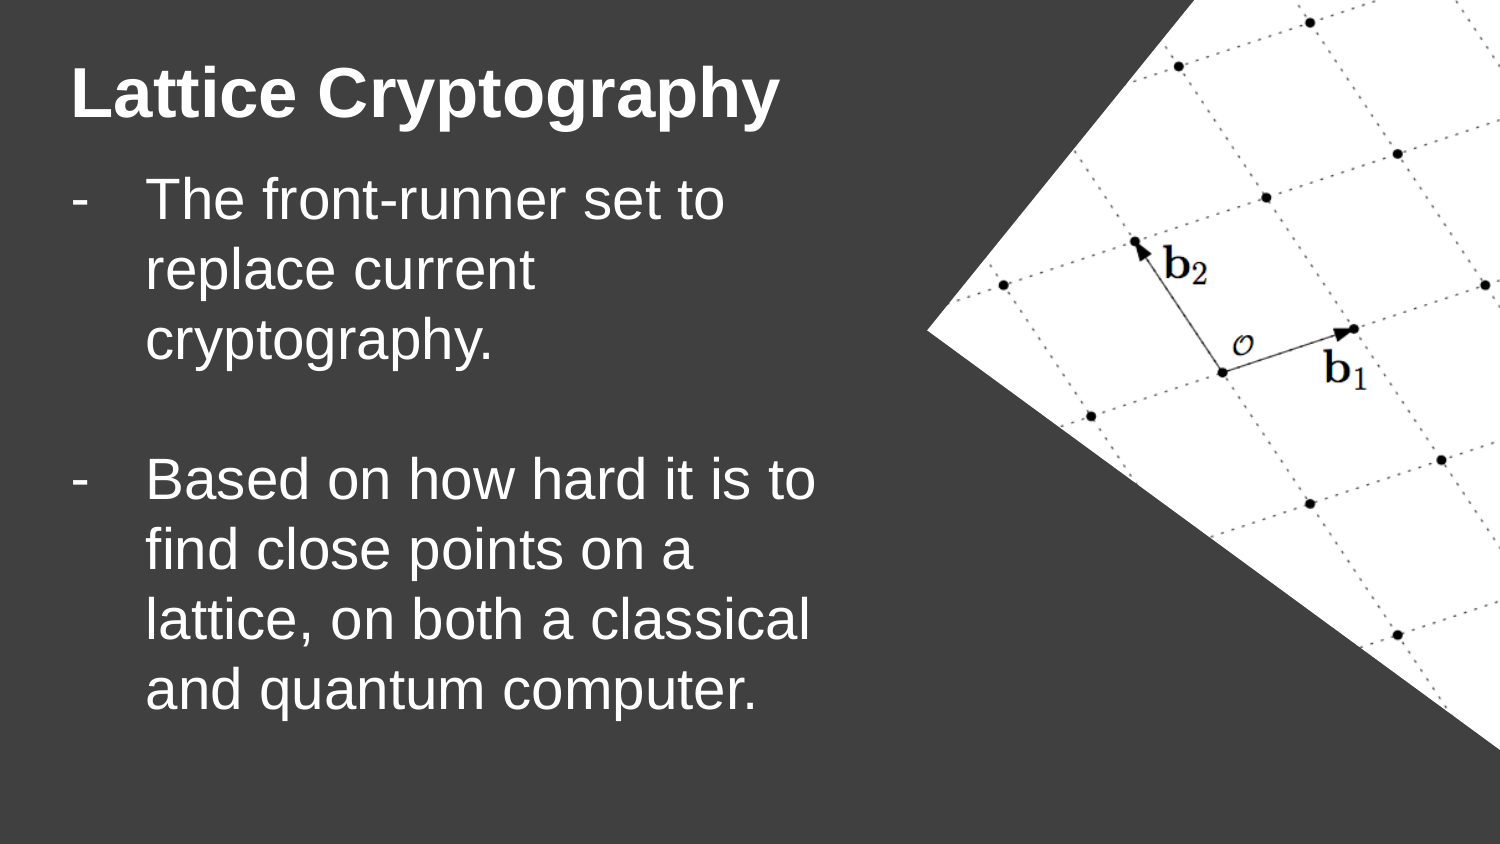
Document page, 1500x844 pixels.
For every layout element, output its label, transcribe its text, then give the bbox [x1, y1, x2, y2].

text_box The front-runner set to replace current cryptography. Based on how hard it is to find close points on a lattice, on both a classical and quantum computer. [70, 161, 880, 776]
title Lattice Cryptography [70, 46, 785, 140]
picture [926, 0, 1500, 751]
